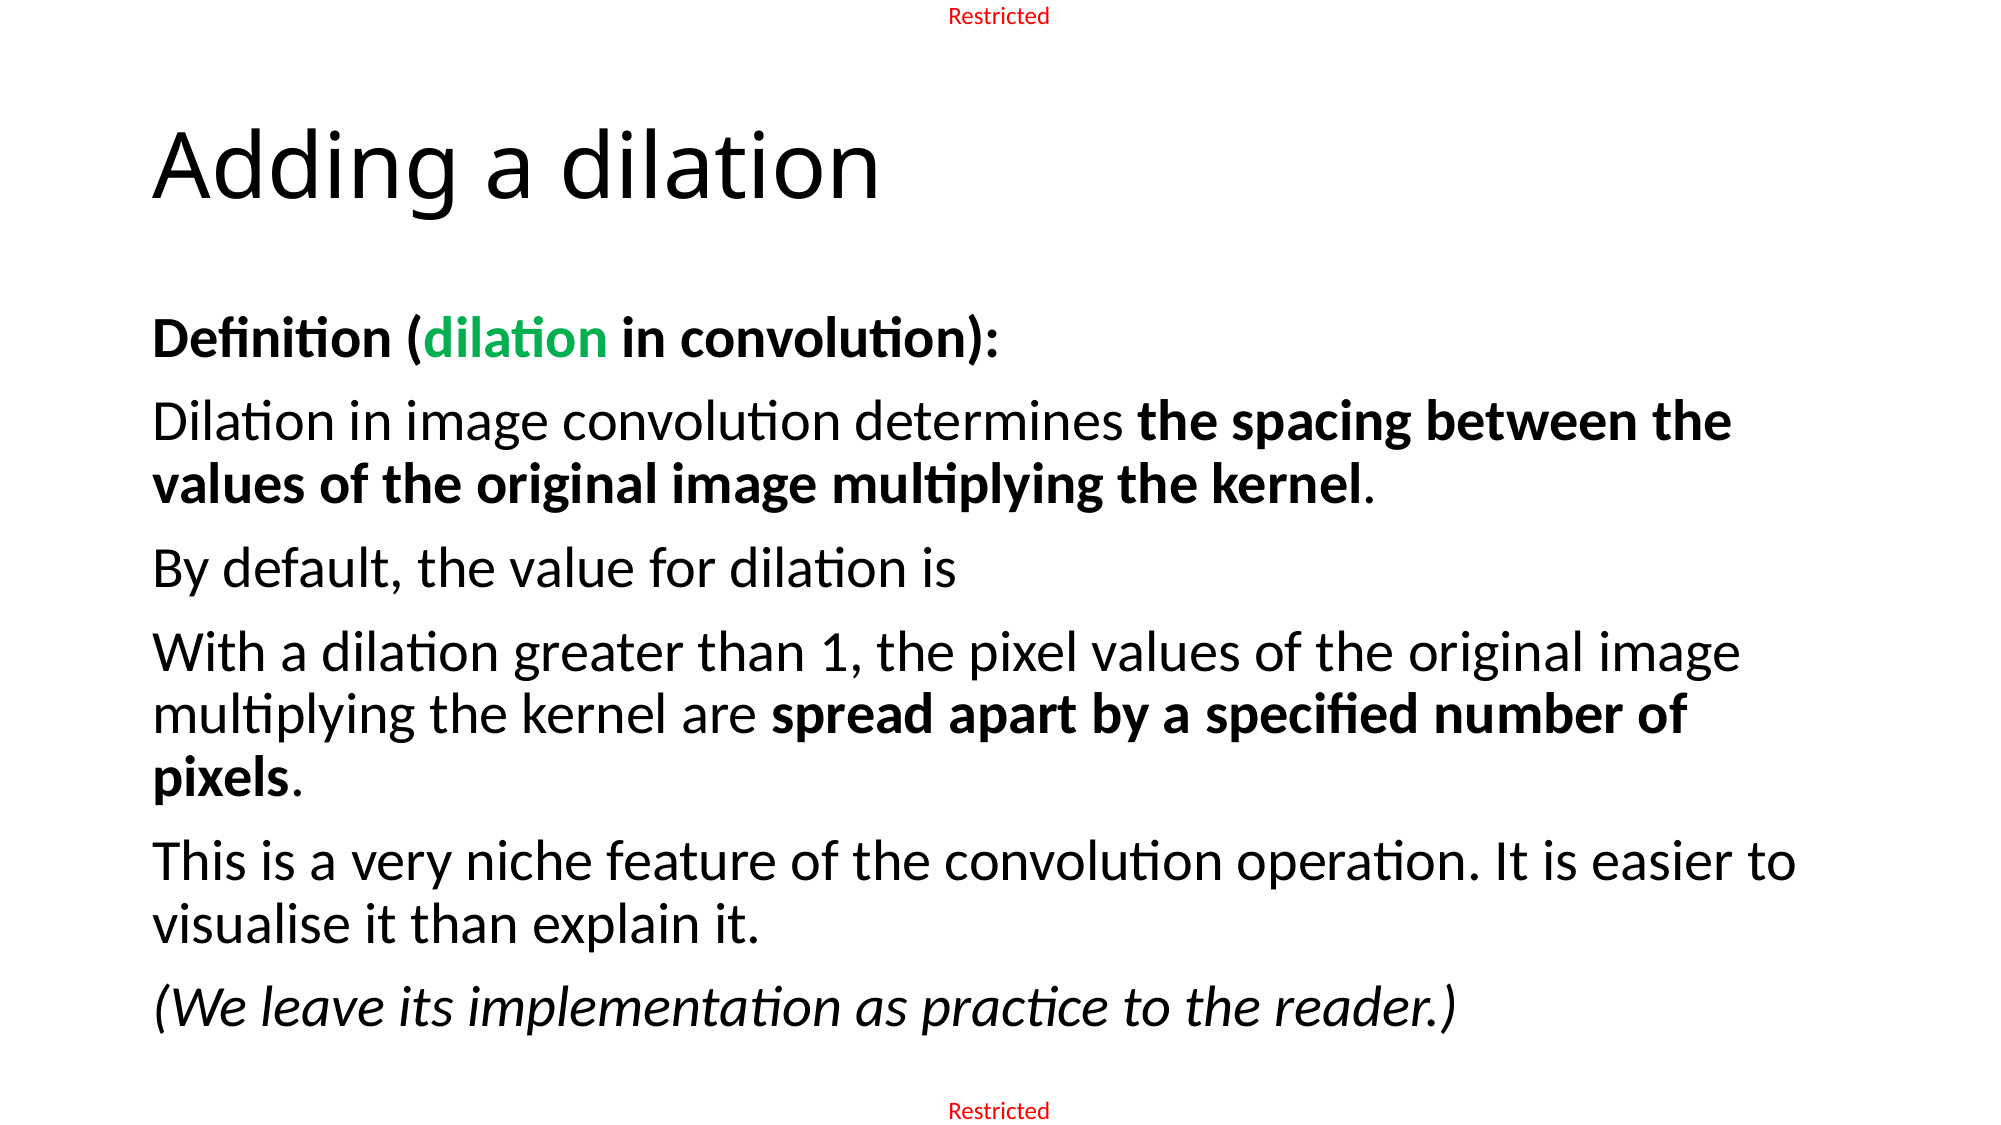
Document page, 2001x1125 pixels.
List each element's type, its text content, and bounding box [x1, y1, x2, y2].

title Adding a dilation [137, 59, 1863, 278]
